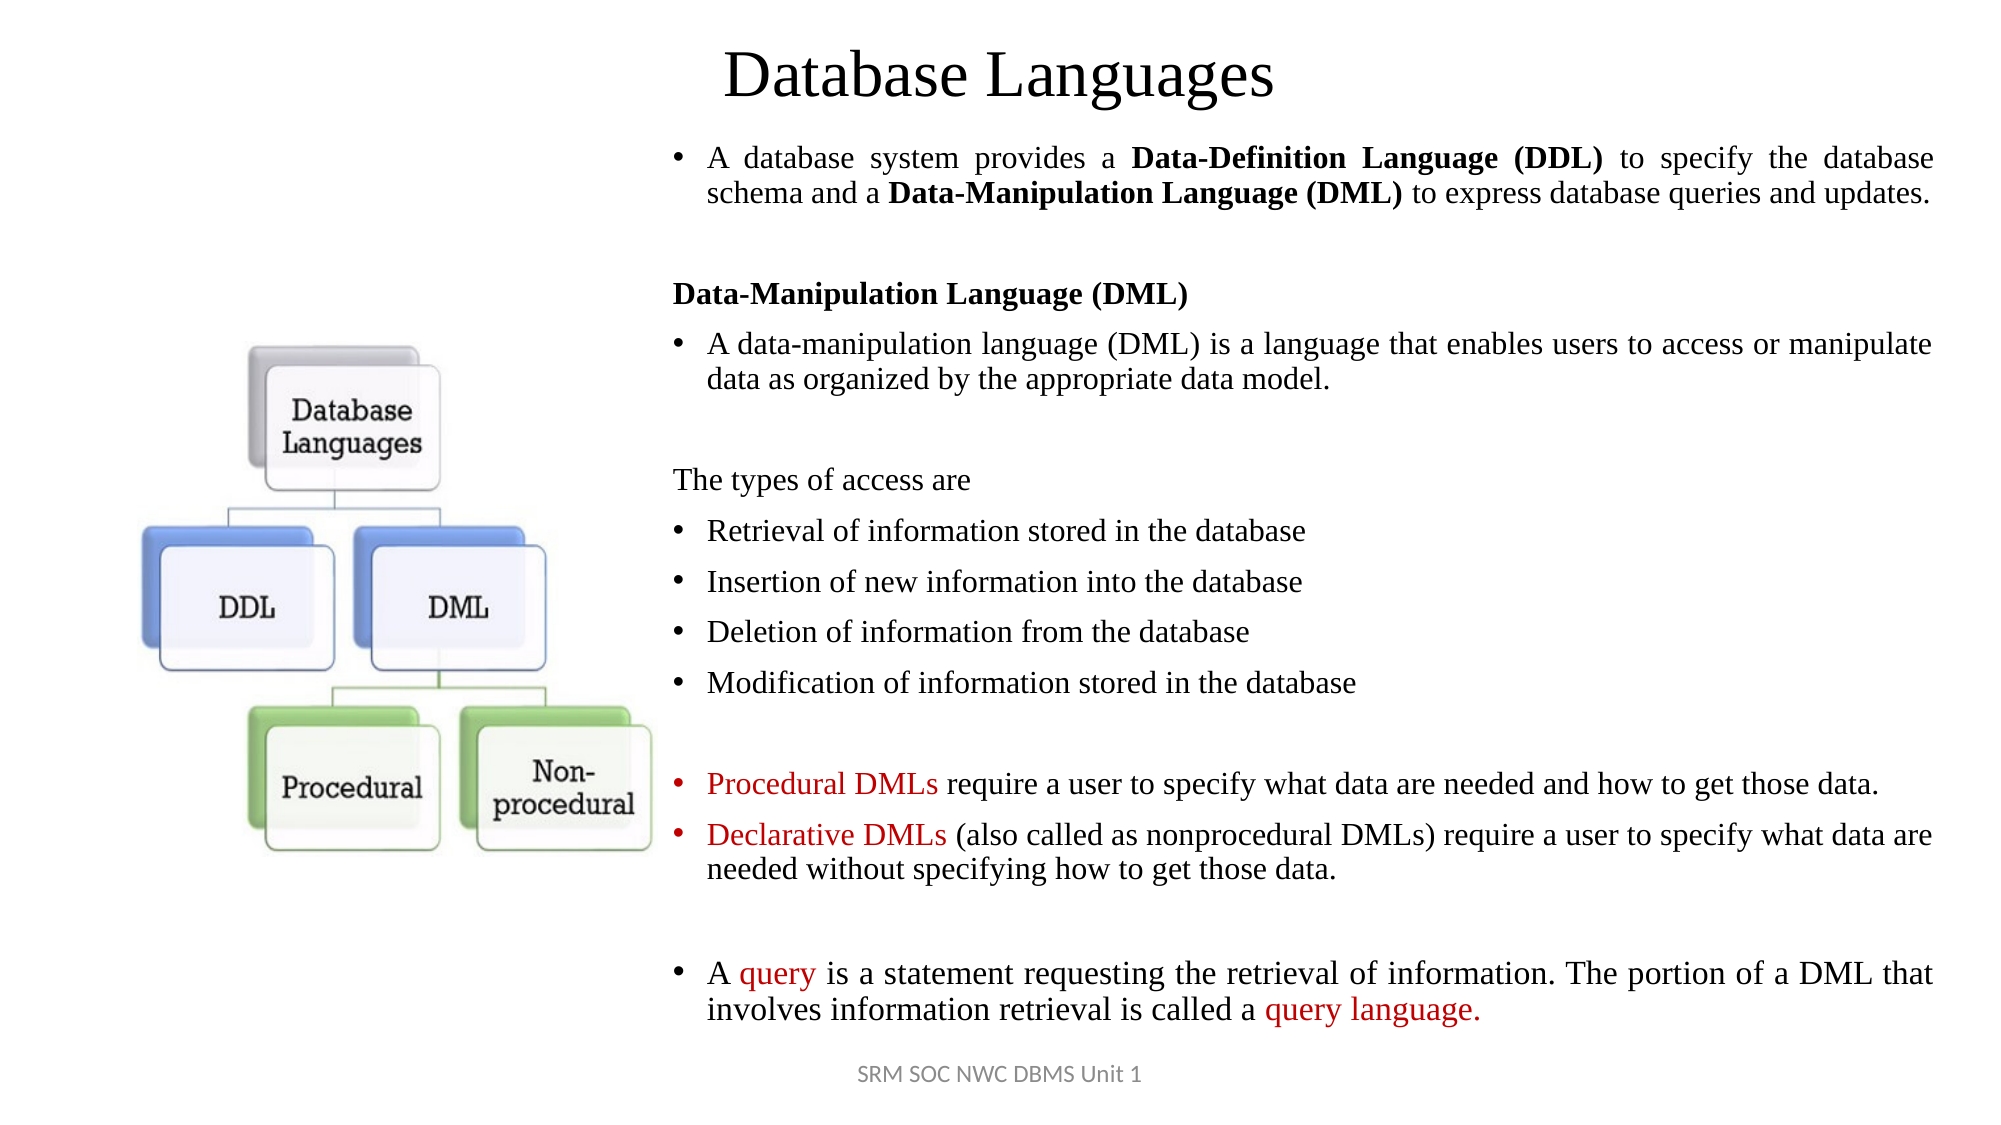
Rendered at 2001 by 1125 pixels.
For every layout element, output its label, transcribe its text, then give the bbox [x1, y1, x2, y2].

picture [137, 341, 658, 857]
footer SRM SOC NWC DBMS Unit 1 [662, 1042, 1338, 1103]
list A database system provides a Data-Definition Language (DDL) to specify the database schema and a Data-Manipulation Language (DML) to express database queries and updates. Data-Manipulation Language (DML) A data-manipulation language (DML) is a language that enables users to access or manipulate data as organized by the appropriate data model. The types of access are Retrieval of information stored in the database Insertion of new information into the database Deletion of information from the database Modification of information stored in the database Procedural DMLs require a user to specify what data are needed and how to get those data. Declarative DMLs (also called as nonprocedural DMLs) require a user to specify what data are needed without specifying how to get those data. A query is a statement requesting the retrieval of information. The portion of a DML that involves information retrieval is called a query language. [657, 133, 1950, 1077]
title Database Languages [137, 15, 1863, 134]
